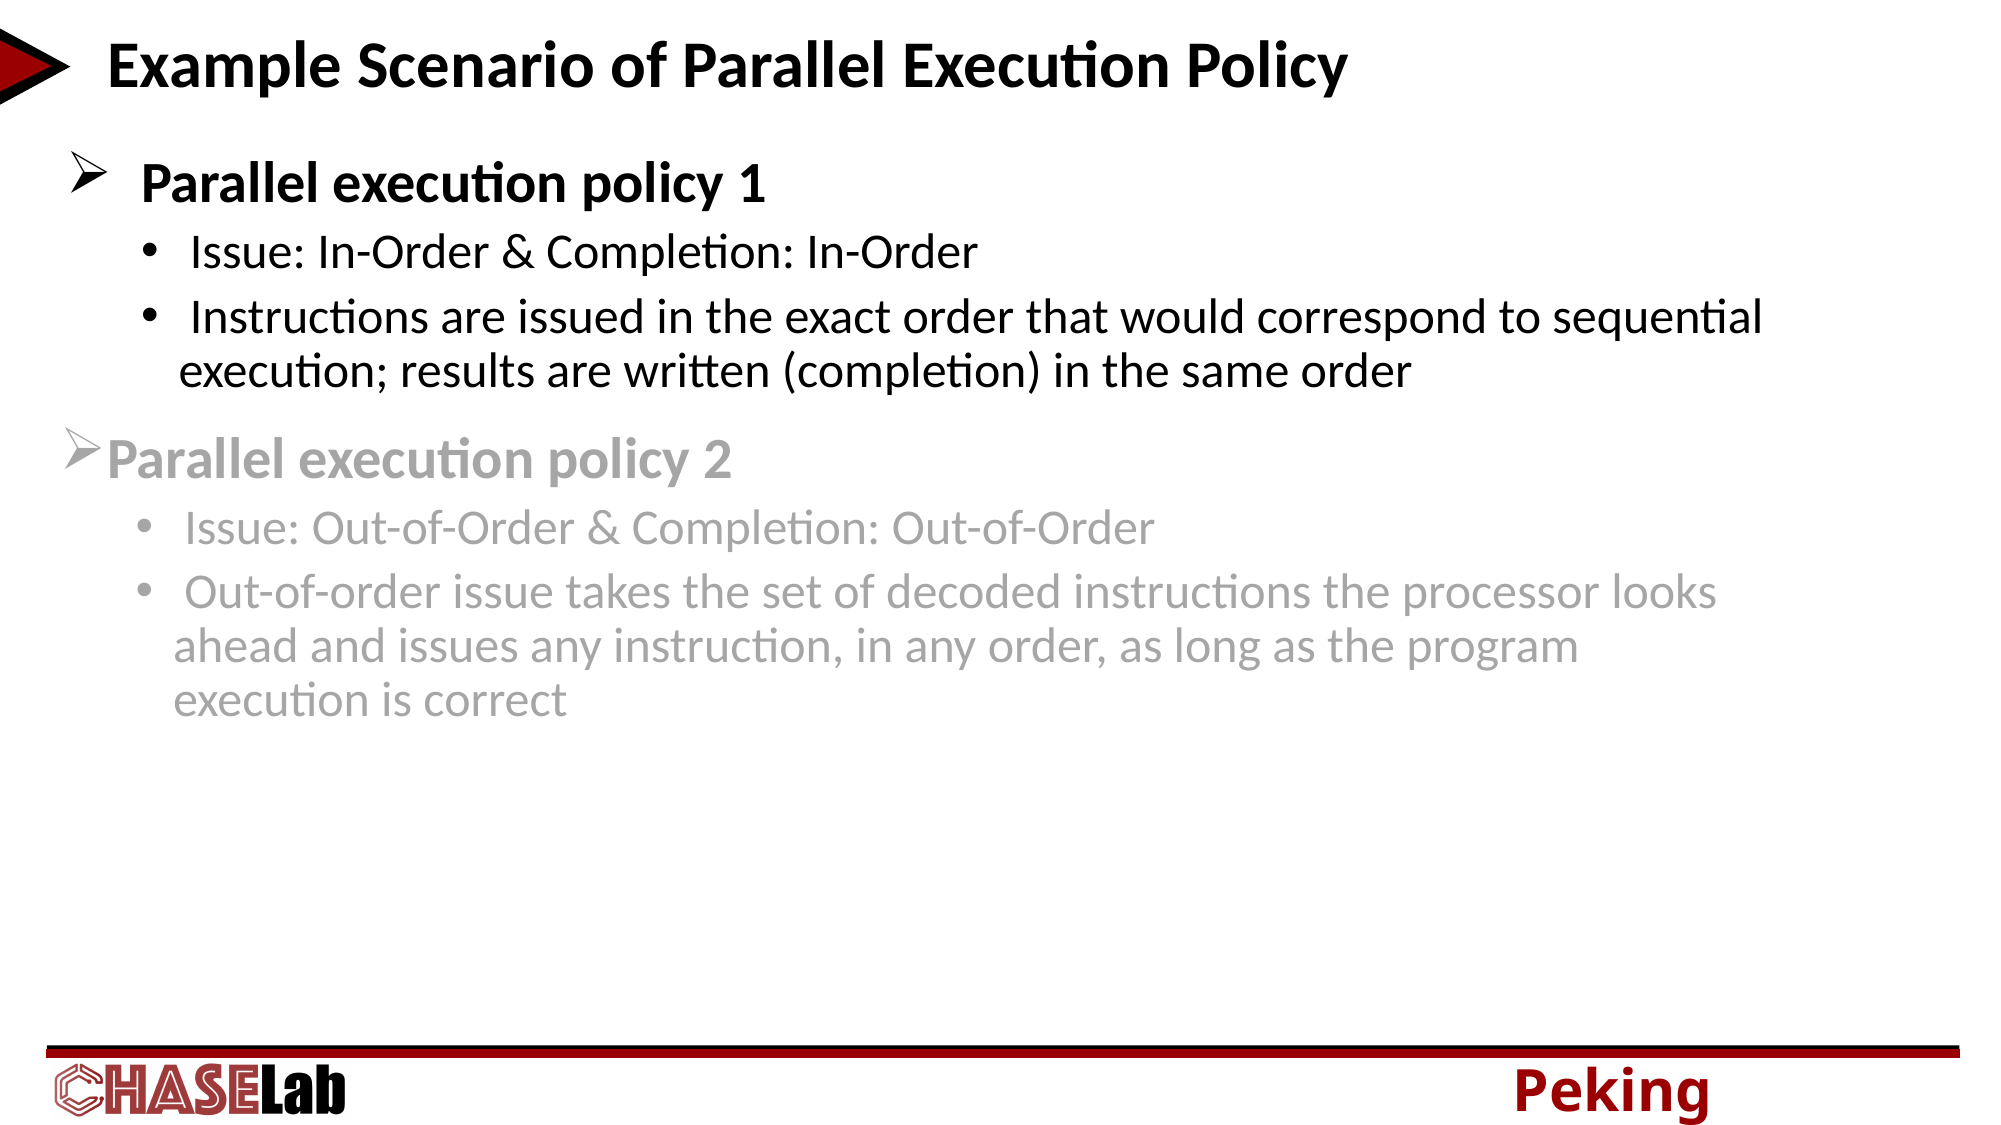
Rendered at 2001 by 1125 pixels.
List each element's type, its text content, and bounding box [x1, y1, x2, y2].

title Example Scenario of Parallel Execution Policy [92, 22, 1955, 132]
picture [51, 1058, 351, 1118]
text_box Parallel execution policy 2 Issue: Out-of-Order & Completion: Out-of-Order Out-of-order issue takes the set of decoded instructions the processor looks ahead and issues any instruction, in any order, as long as the program execution is correct [45, 420, 1750, 743]
list Parallel execution policy 1 Issue: In-Order & Completion: In-Order Instructions are issued in the exact order that would correspond to sequential execution; results are written (completion) in the same order [51, 144, 1955, 1019]
